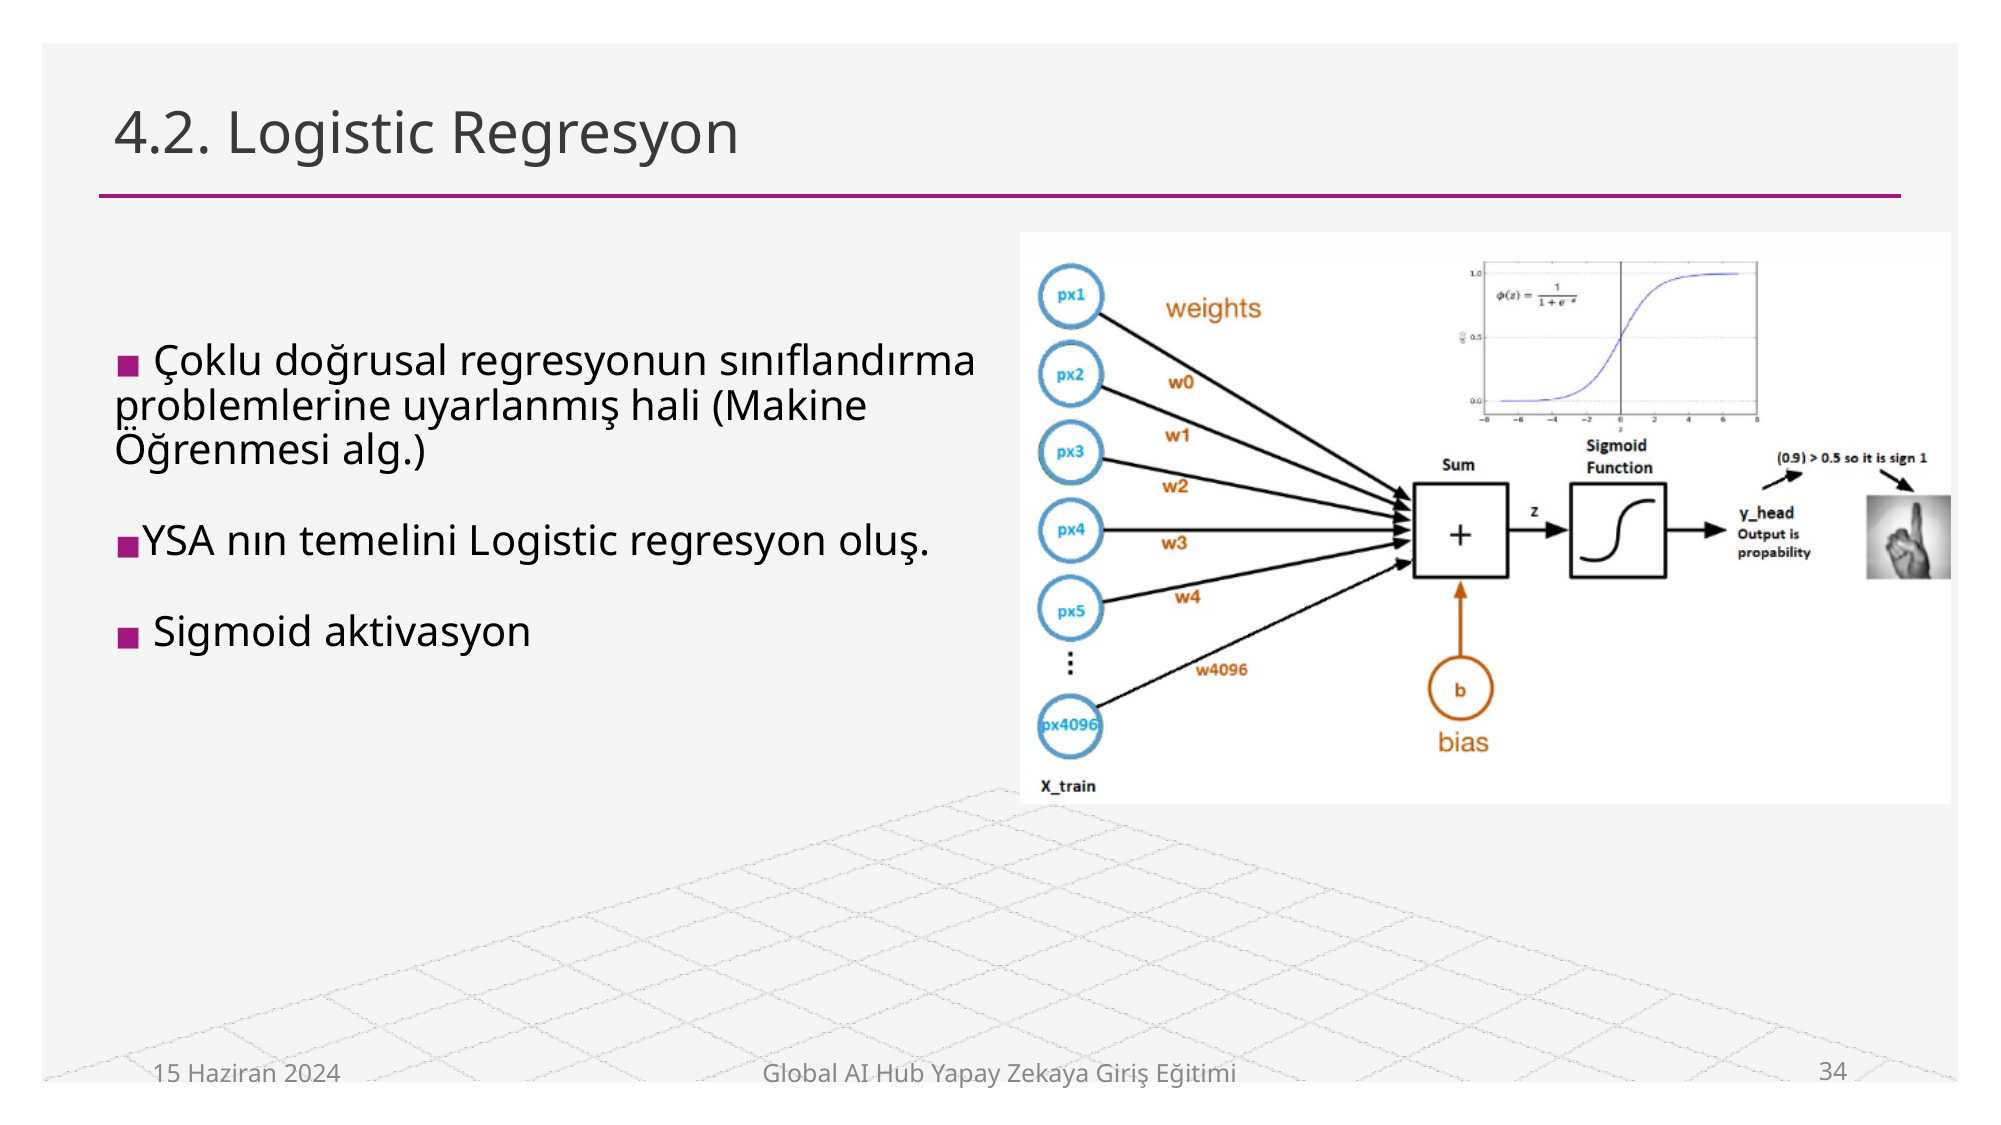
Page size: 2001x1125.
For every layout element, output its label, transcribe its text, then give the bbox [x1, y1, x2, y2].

list Çoklu doğrusal regresyonun sınıflandırma problemlerine uyarlanmış hali (Makine Öğrenmesi alg.) YSA nın temelini Logistic regresyon oluş. Sigmoid aktivasyon [99, 235, 1078, 1028]
picture [43, 231, 1956, 1081]
slide_number 15 Haziran 2024 [137, 1042, 588, 1103]
text_box [1316, 941, 1832, 977]
title 4.2. Logistic Regresyon [99, 73, 1901, 197]
slide_number 34 [1412, 1042, 1863, 1103]
footer Global AI Hub Yapay Zekaya Giriş Eğitimi [662, 1042, 1338, 1103]
